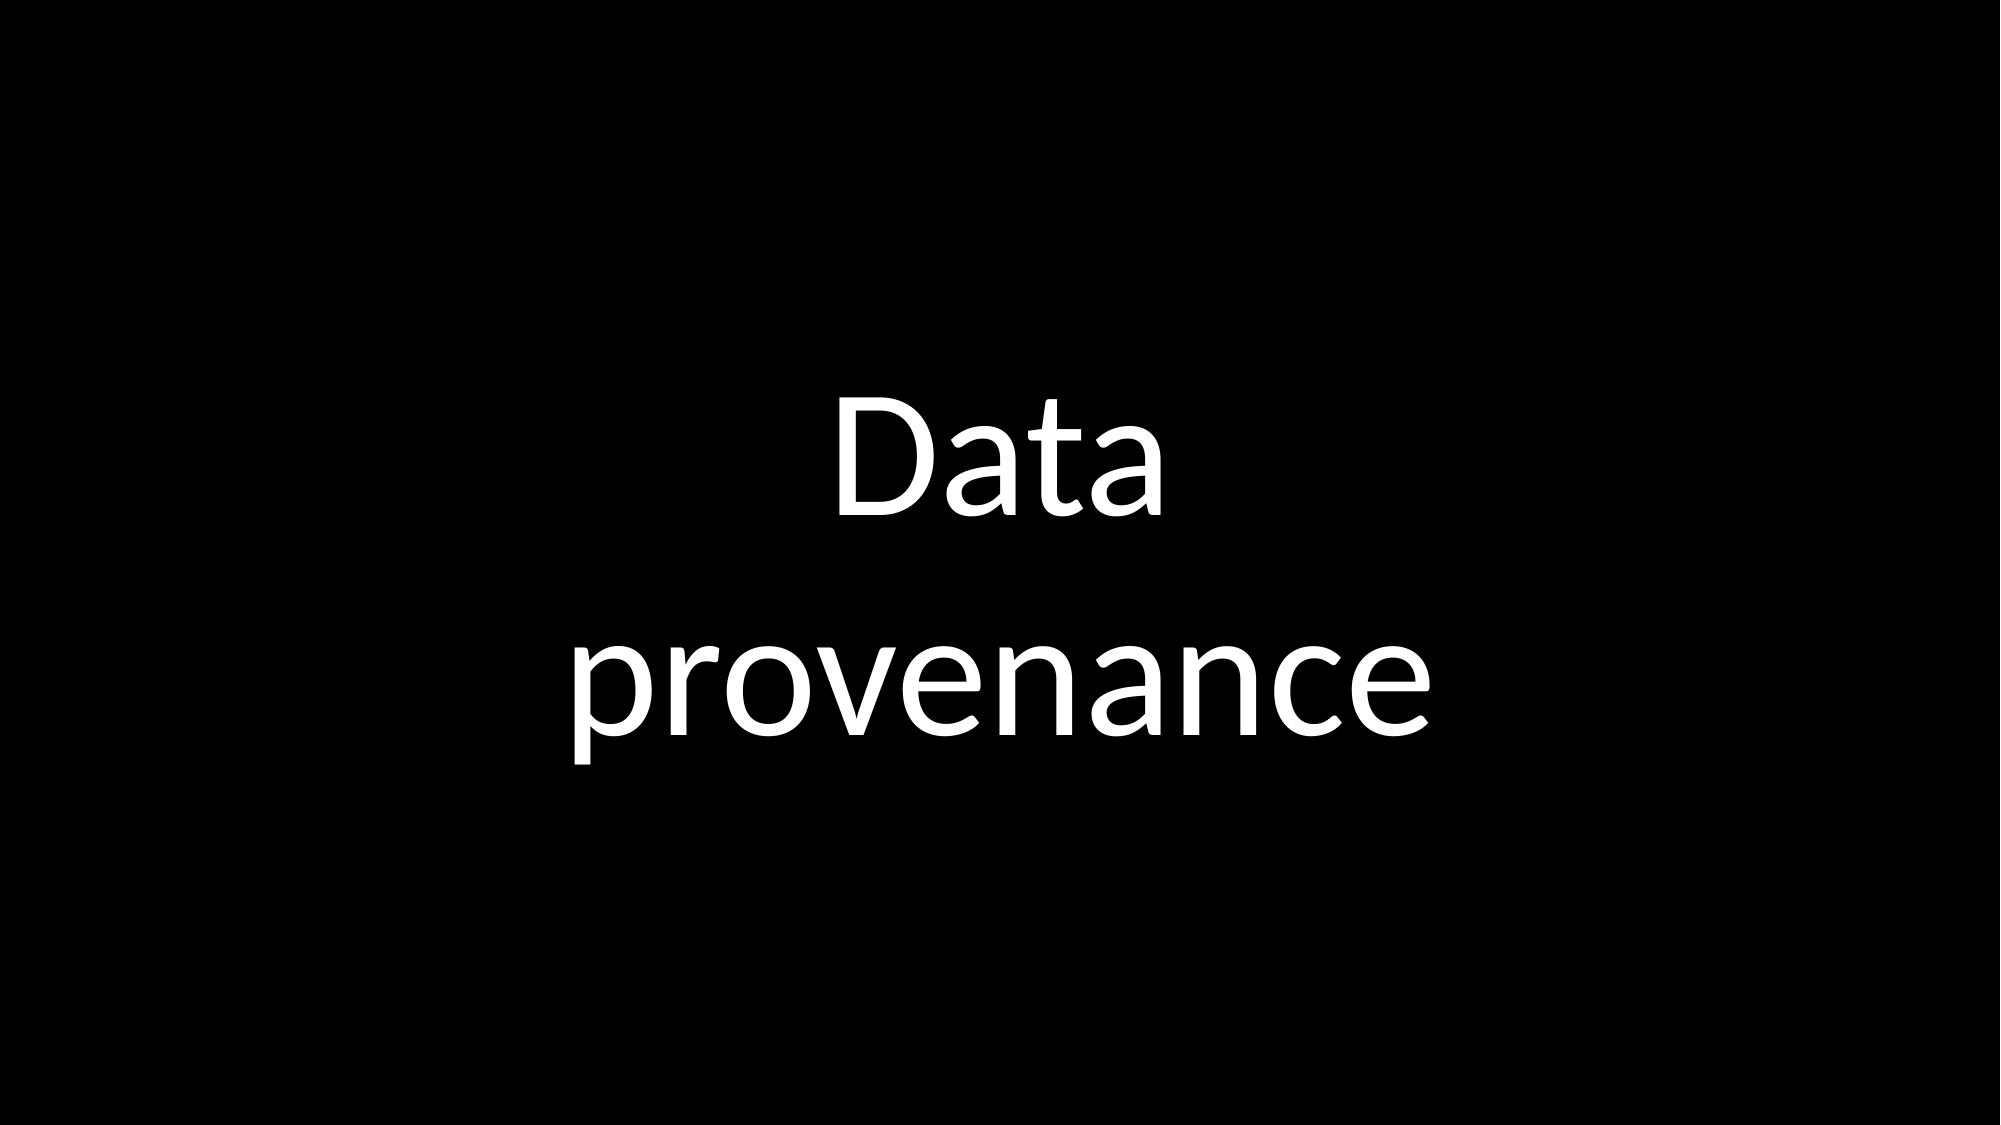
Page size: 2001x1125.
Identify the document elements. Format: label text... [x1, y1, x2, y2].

text_box Data provenance [377, 325, 1623, 780]
